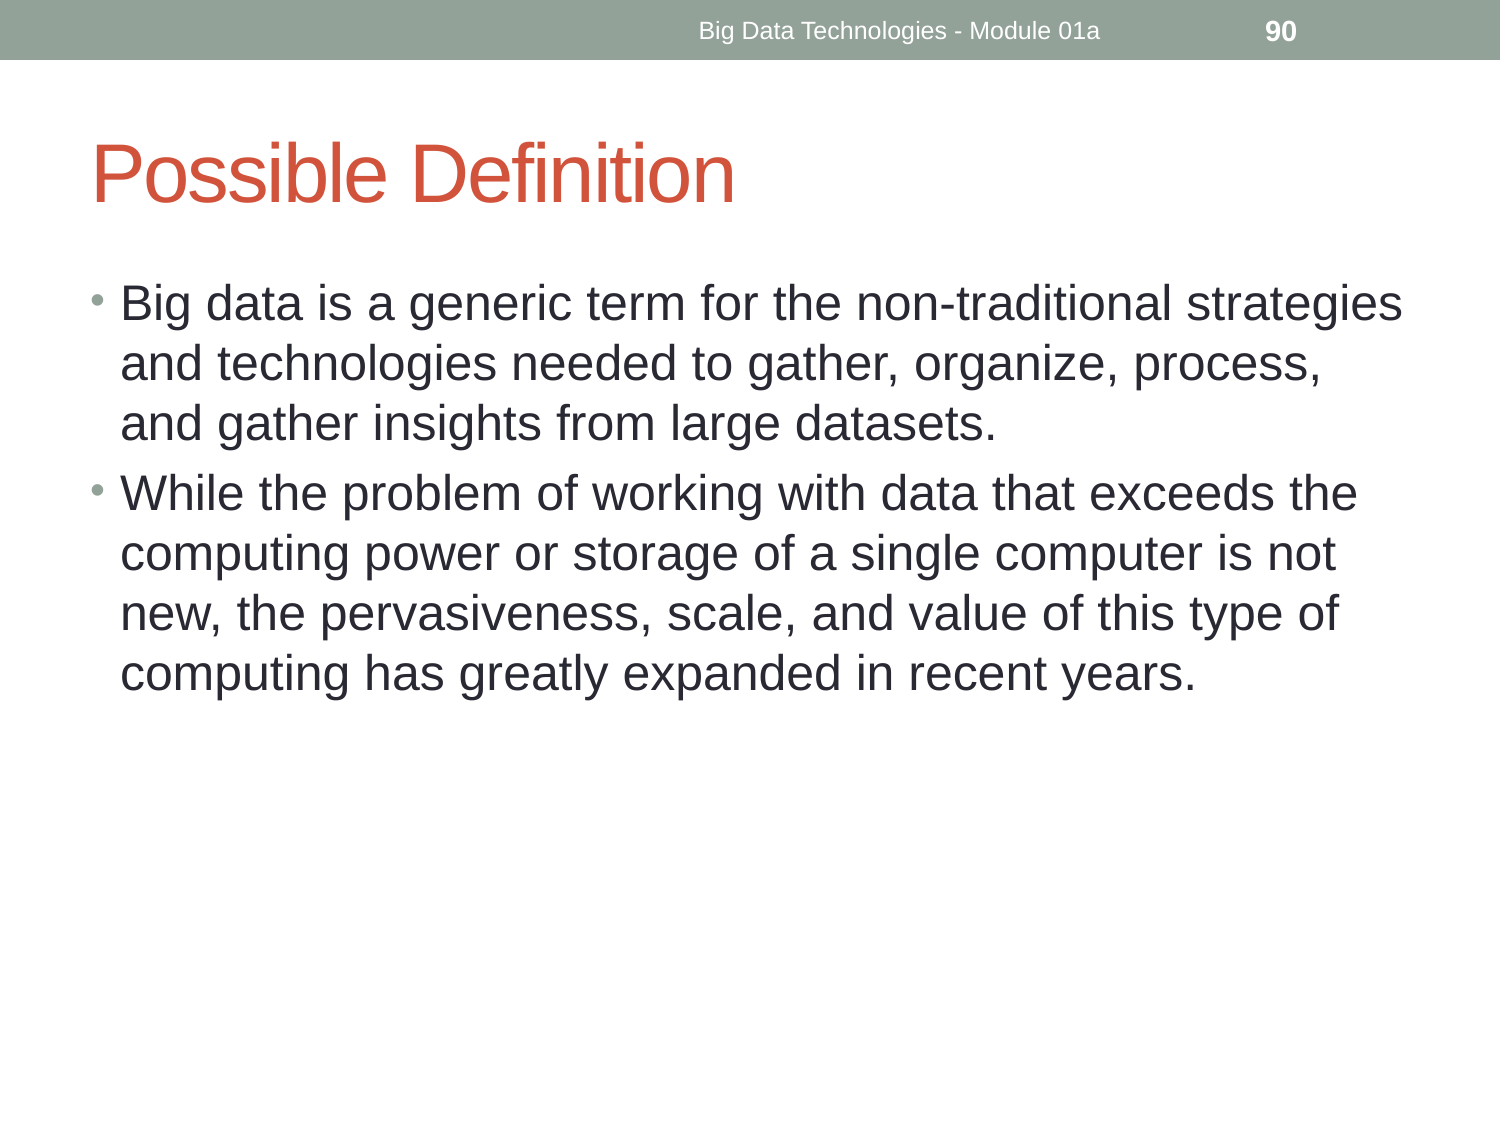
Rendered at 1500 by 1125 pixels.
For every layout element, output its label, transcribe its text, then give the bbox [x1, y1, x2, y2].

slide_number 90 [1250, 3, 1425, 57]
title Possible Definition [75, 87, 1425, 250]
list Big data is a generic term for the non-traditional strategies and technologies needed to gather, organize, process, and gather insights from large datasets. While the problem of working with data that exceeds the computing power or storage of a single computer is not new, the pervasiveness, scale, and value of this type of computing has greatly expanded in recent years. [75, 262, 1425, 1063]
footer Big Data Technologies - Module 01a [562, 3, 1238, 57]
